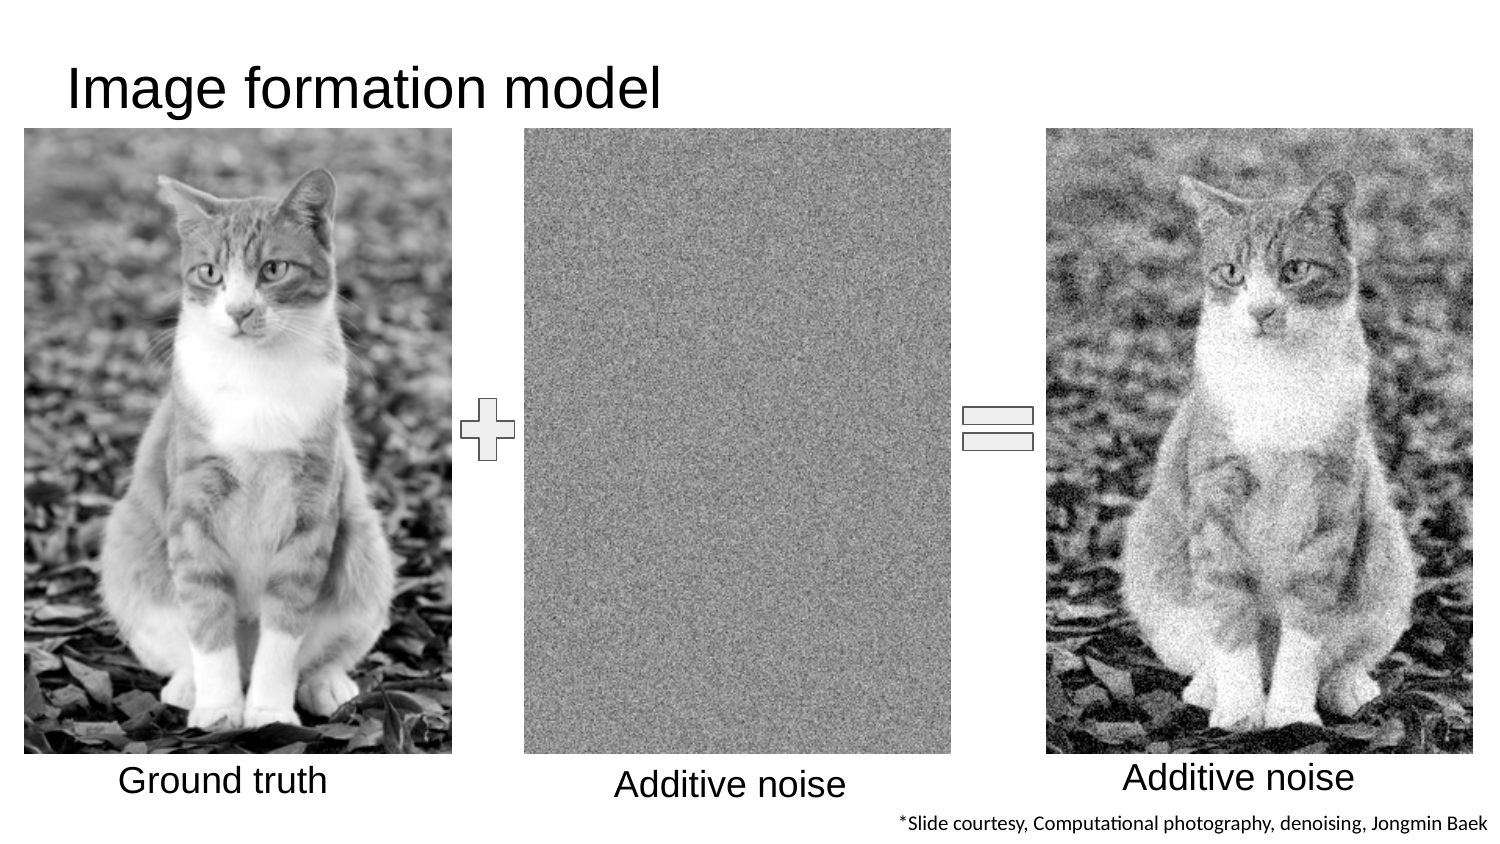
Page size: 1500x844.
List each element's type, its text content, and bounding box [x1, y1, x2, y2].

picture [523, 128, 951, 754]
text_box [963, 407, 1033, 425]
picture [1045, 128, 1473, 754]
title Additive noise [1107, 762, 1376, 785]
text_box *Slide courtesy, Computational photography, denoising, Jongmin Baek [882, 785, 1500, 844]
title Ground truth [102, 762, 371, 815]
picture [24, 128, 452, 754]
title Image formation model [51, 34, 1449, 129]
text_box [963, 433, 1033, 451]
text_box [461, 398, 515, 461]
title Additive noise [598, 762, 867, 819]
